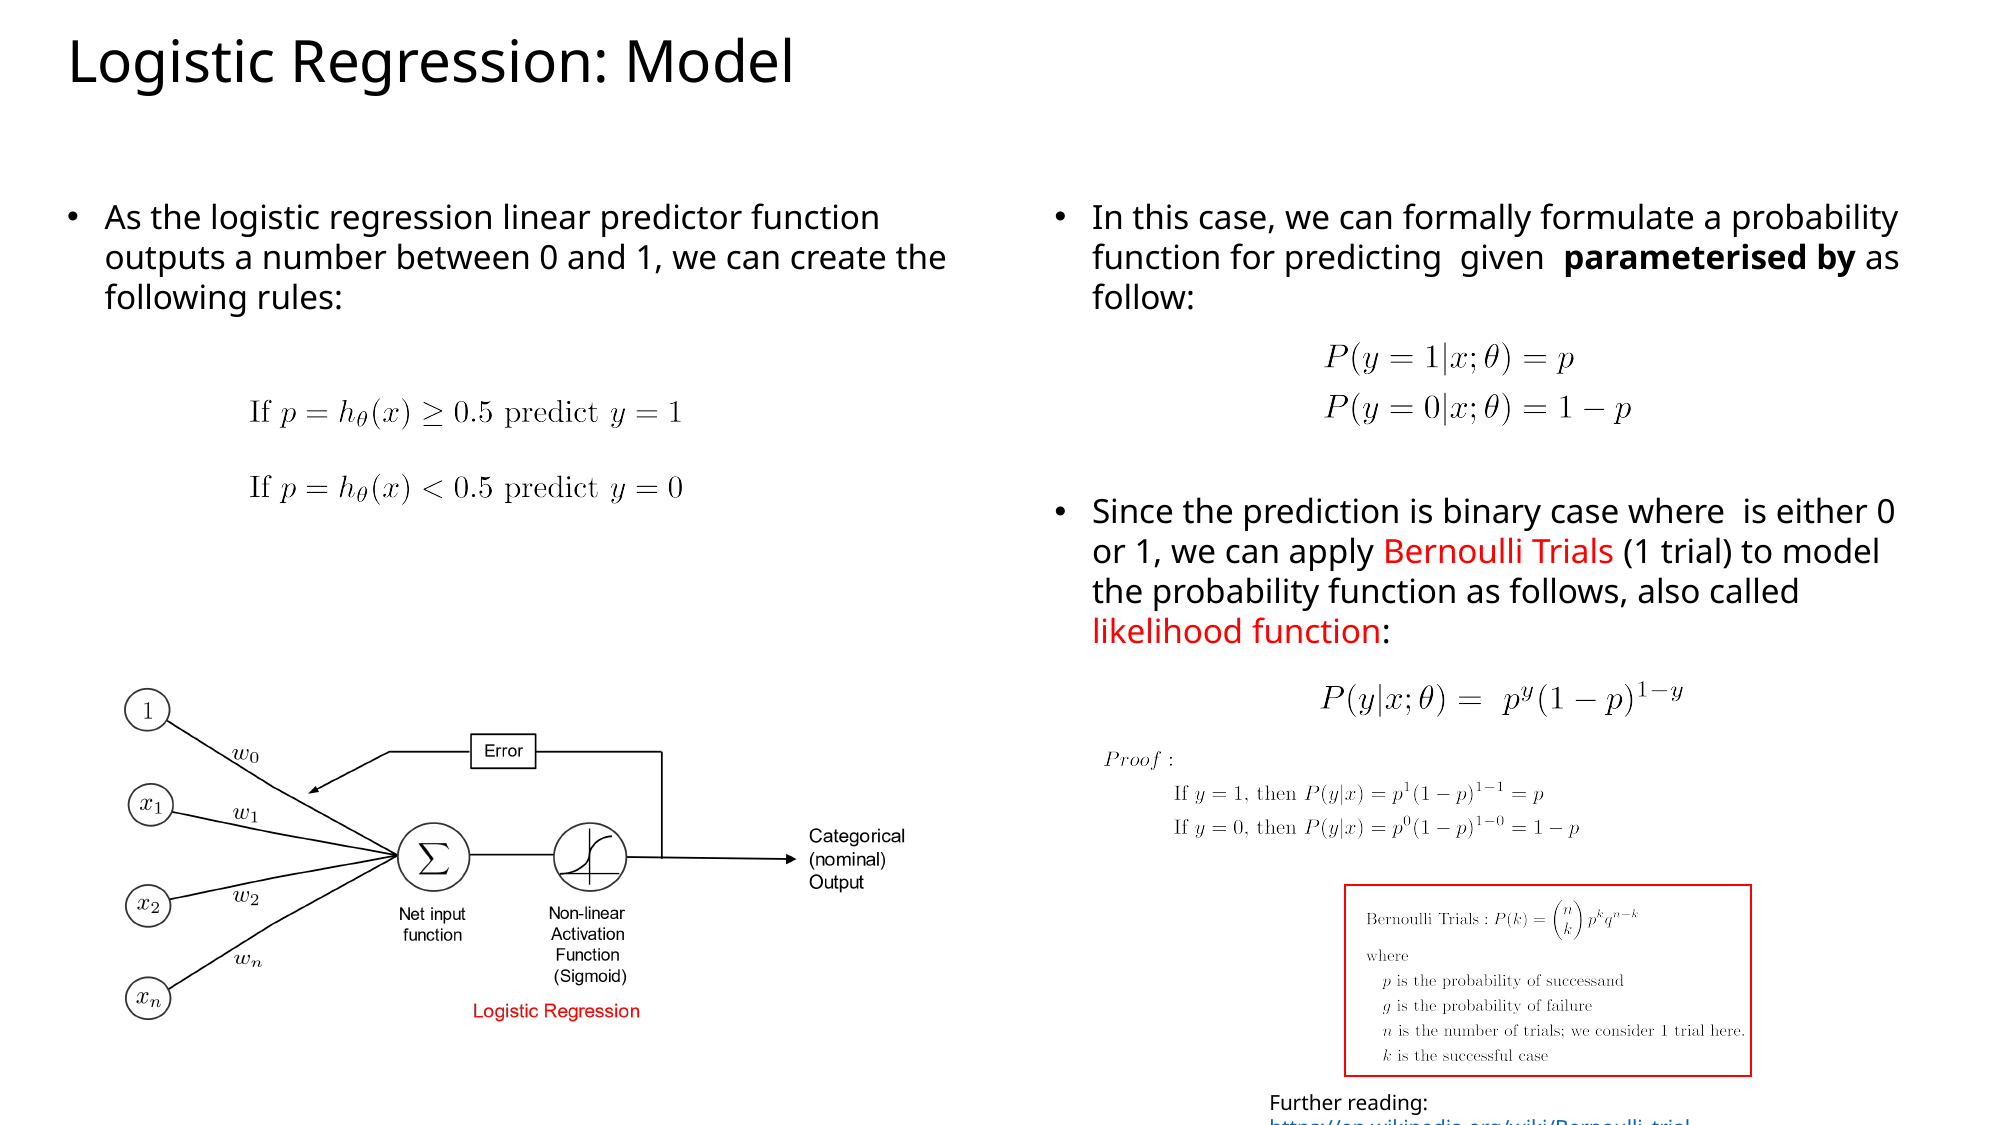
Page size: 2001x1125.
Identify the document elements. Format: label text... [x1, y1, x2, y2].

picture [250, 398, 682, 505]
text_box Further reading: https://en.wikipedia.org/wiki/Bernoulli_trial [1254, 1082, 1838, 1125]
picture [1323, 342, 1631, 426]
picture [1320, 680, 1683, 717]
picture [1366, 900, 1744, 1061]
picture [1104, 751, 1579, 839]
list As the logistic regression linear predictor function outputs a number between 0 and 1, we can create the following rules: [52, 188, 965, 1014]
picture [124, 687, 925, 1034]
text_box [1344, 884, 1752, 1077]
title Logistic Regression: Model [52, 15, 1953, 112]
